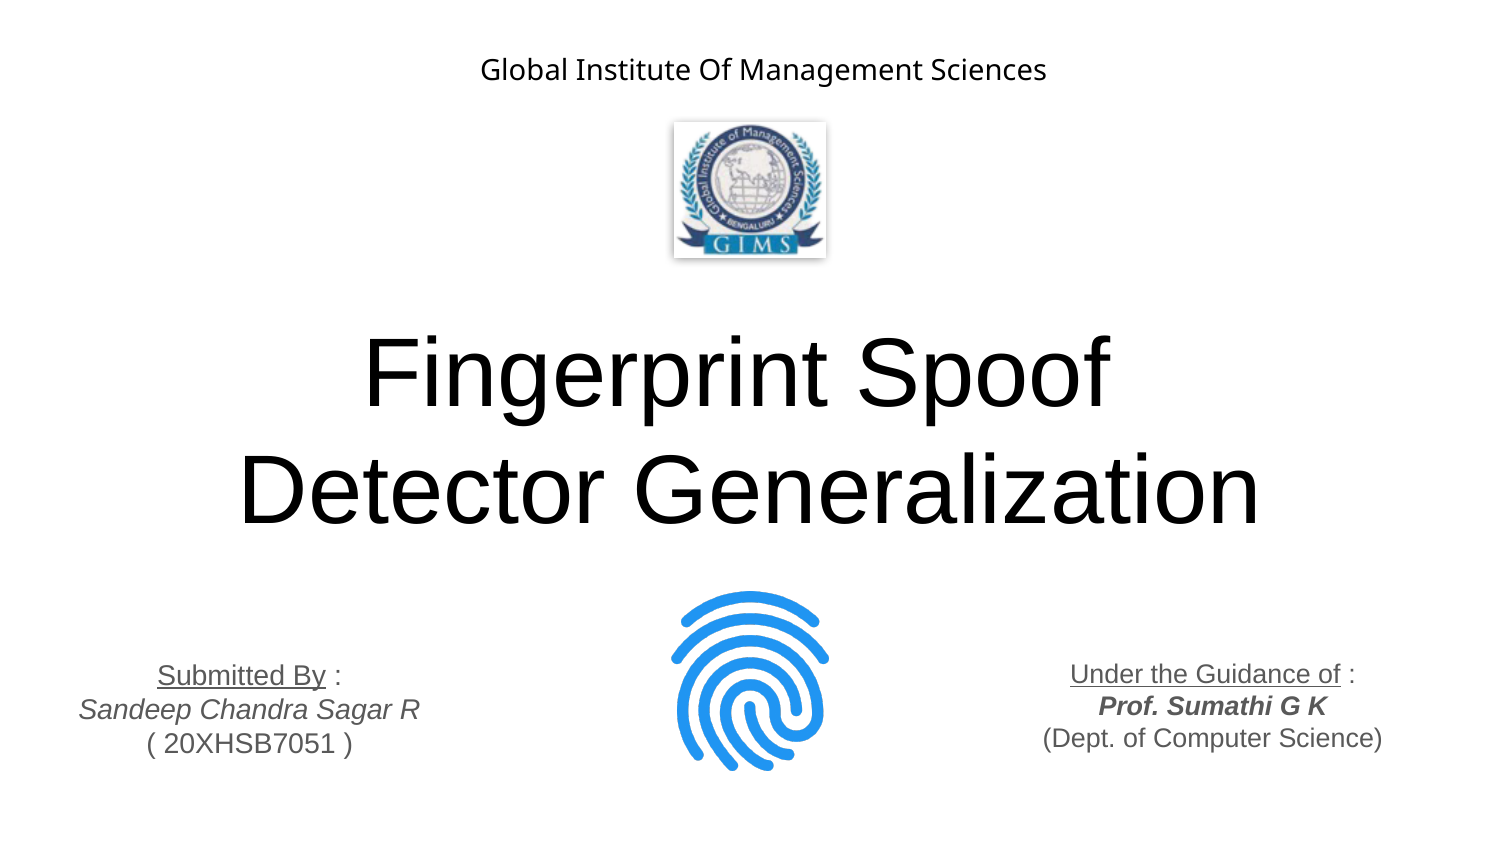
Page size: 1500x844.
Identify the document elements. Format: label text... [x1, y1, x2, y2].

text_box Global Institute Of Management Sciences [464, 36, 1067, 107]
subtitle Under the Guidance of : Prof. Sumathi G K (Dept. of Computer Science) [1022, 642, 1404, 792]
subtitle Submitted By : Sandeep Chandra Sagar R ( 20XHSB7051 ) [59, 642, 440, 792]
title Fingerprint Spoof Detector Generalization [144, 291, 1356, 558]
picture [674, 122, 826, 258]
picture [660, 591, 840, 771]
